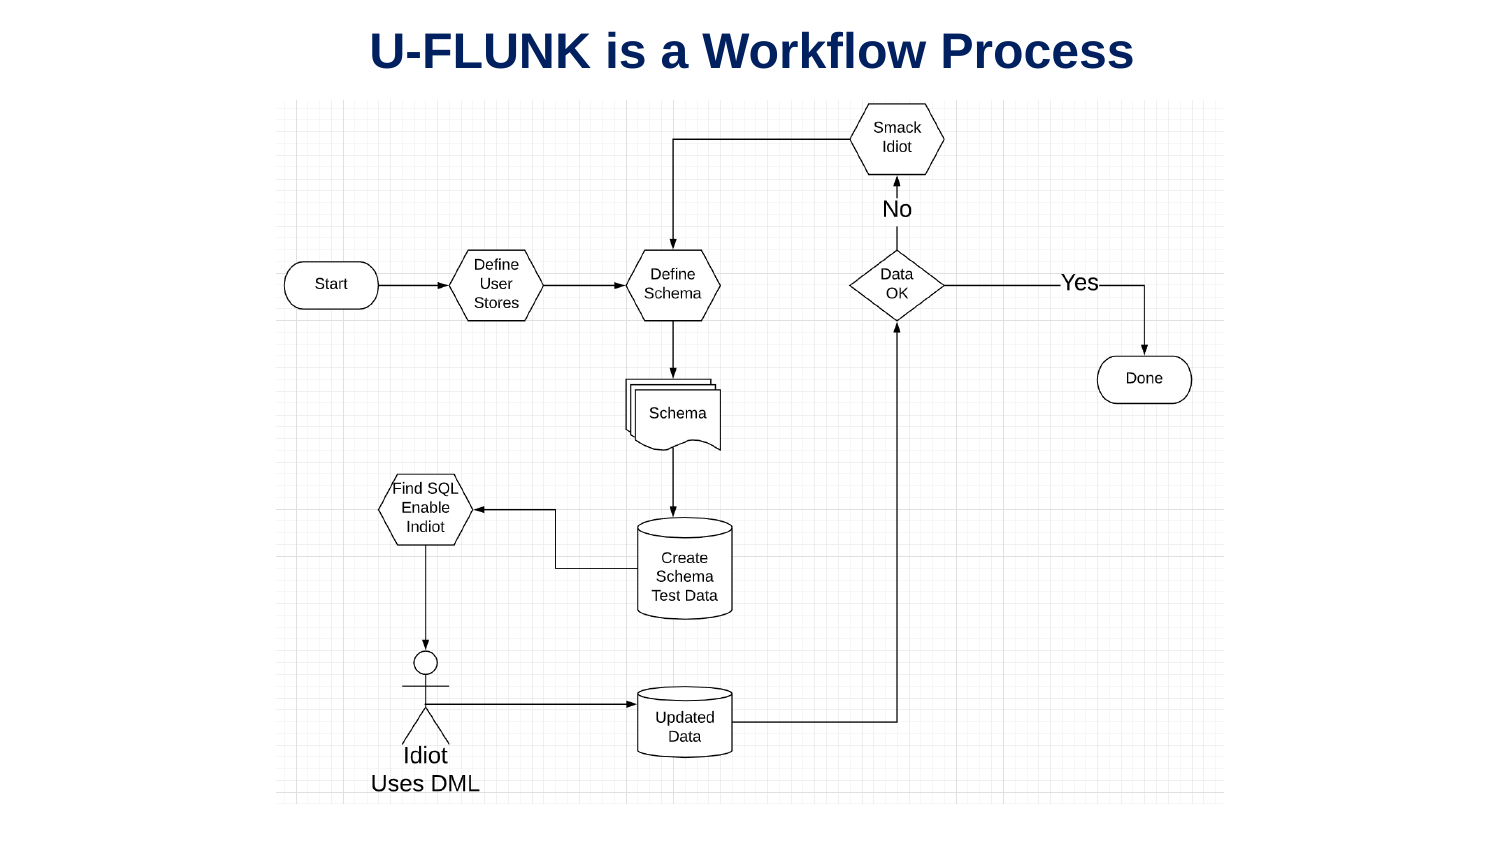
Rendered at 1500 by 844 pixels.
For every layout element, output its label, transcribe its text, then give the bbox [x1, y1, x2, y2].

picture [275, 99, 1225, 804]
text_box U-FLUNK is a Workflow Process [255, 10, 1250, 86]
